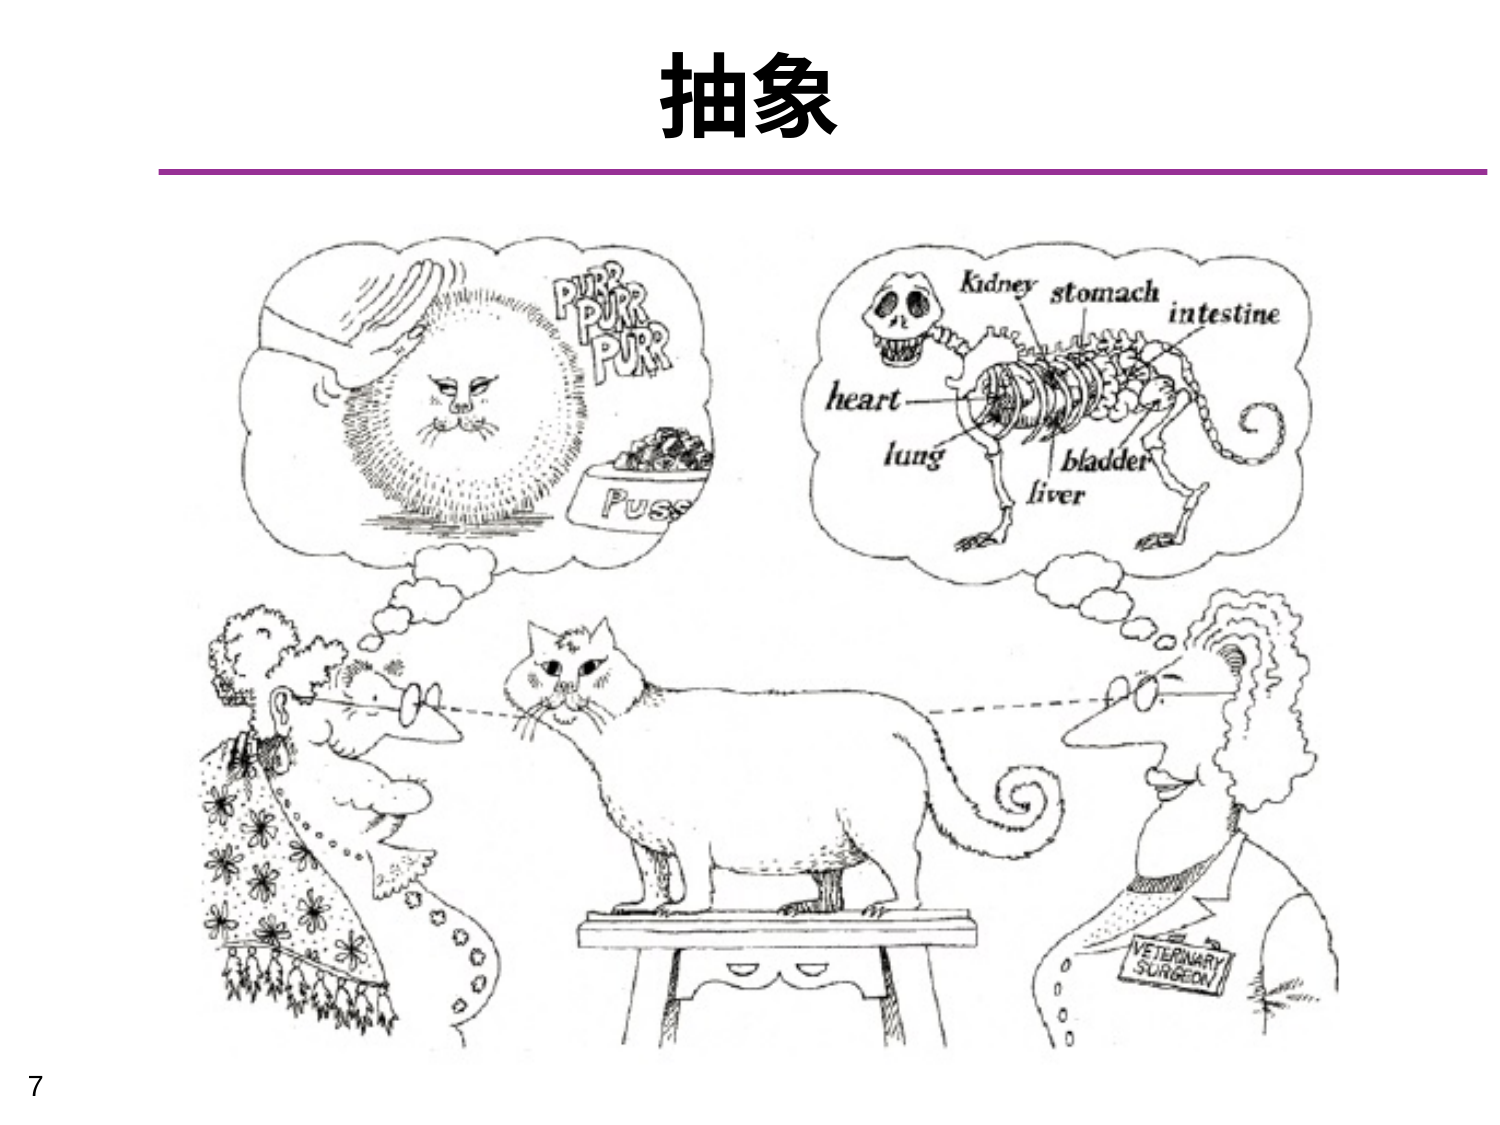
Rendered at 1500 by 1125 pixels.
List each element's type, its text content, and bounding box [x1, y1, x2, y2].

footer 7 [12, 1059, 176, 1125]
picture [149, 224, 1500, 1103]
title 抽象 [24, 37, 1476, 151]
